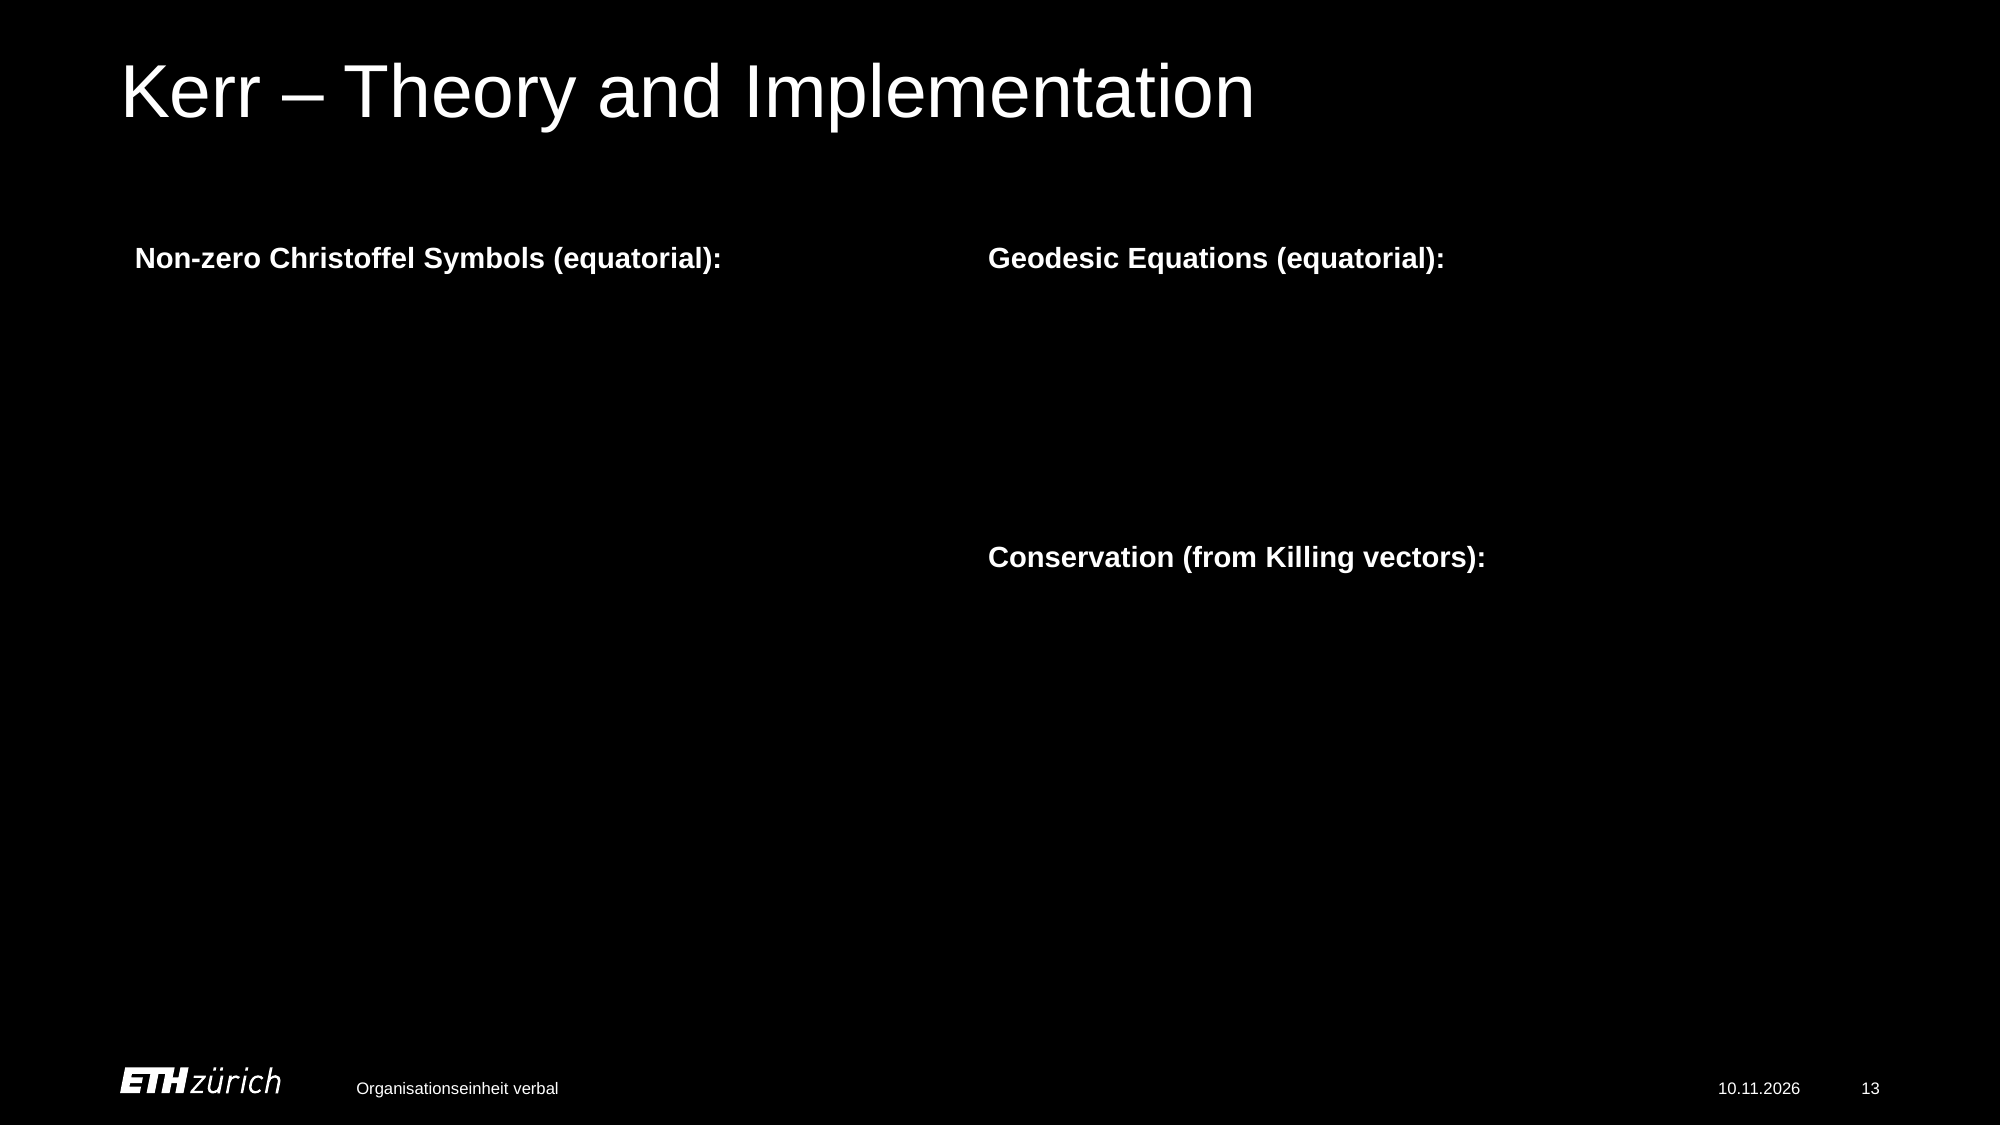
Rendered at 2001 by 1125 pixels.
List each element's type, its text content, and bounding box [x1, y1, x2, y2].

slide_number 13 [1827, 1069, 1880, 1106]
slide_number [1718, 1069, 1819, 1106]
footer Organisationseinheit verbal [356, 1069, 1243, 1106]
title Kerr – Theory and Implementation [120, 42, 1880, 191]
